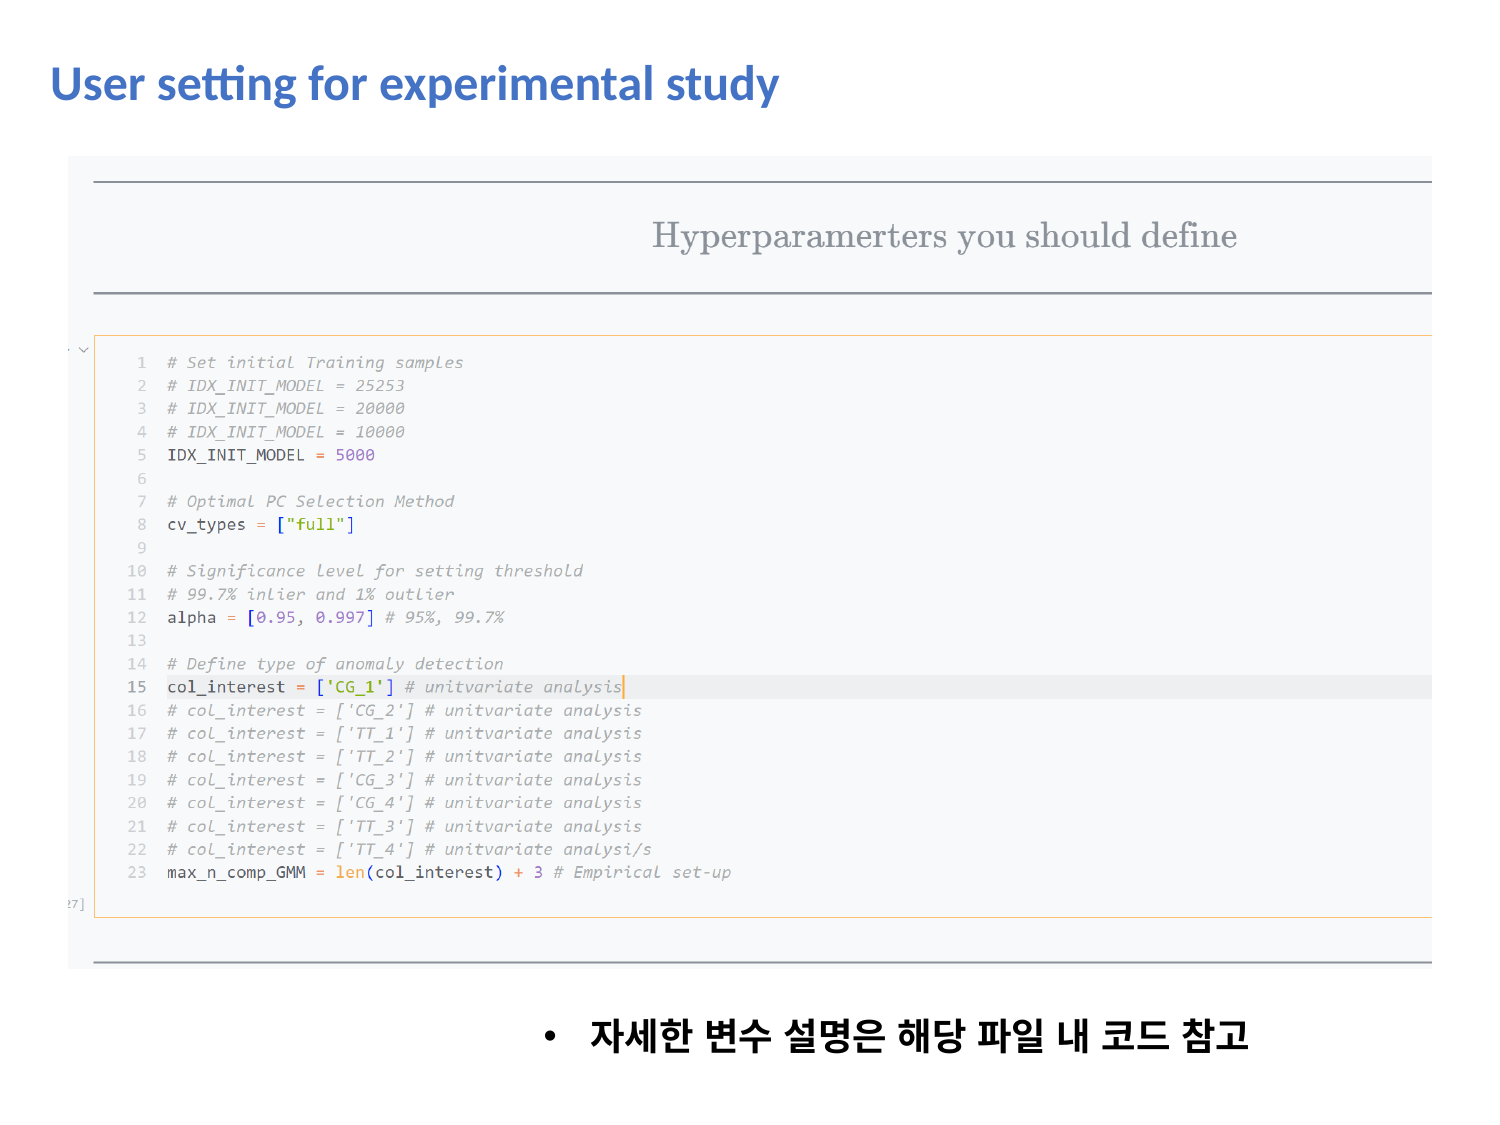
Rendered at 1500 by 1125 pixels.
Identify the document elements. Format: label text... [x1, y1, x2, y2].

text_box User setting for experimental study [35, 43, 1357, 119]
text_box 자세한 변수 설명은 해당 파일 내 코드 참고 [528, 1005, 1438, 1066]
picture [68, 156, 1432, 969]
